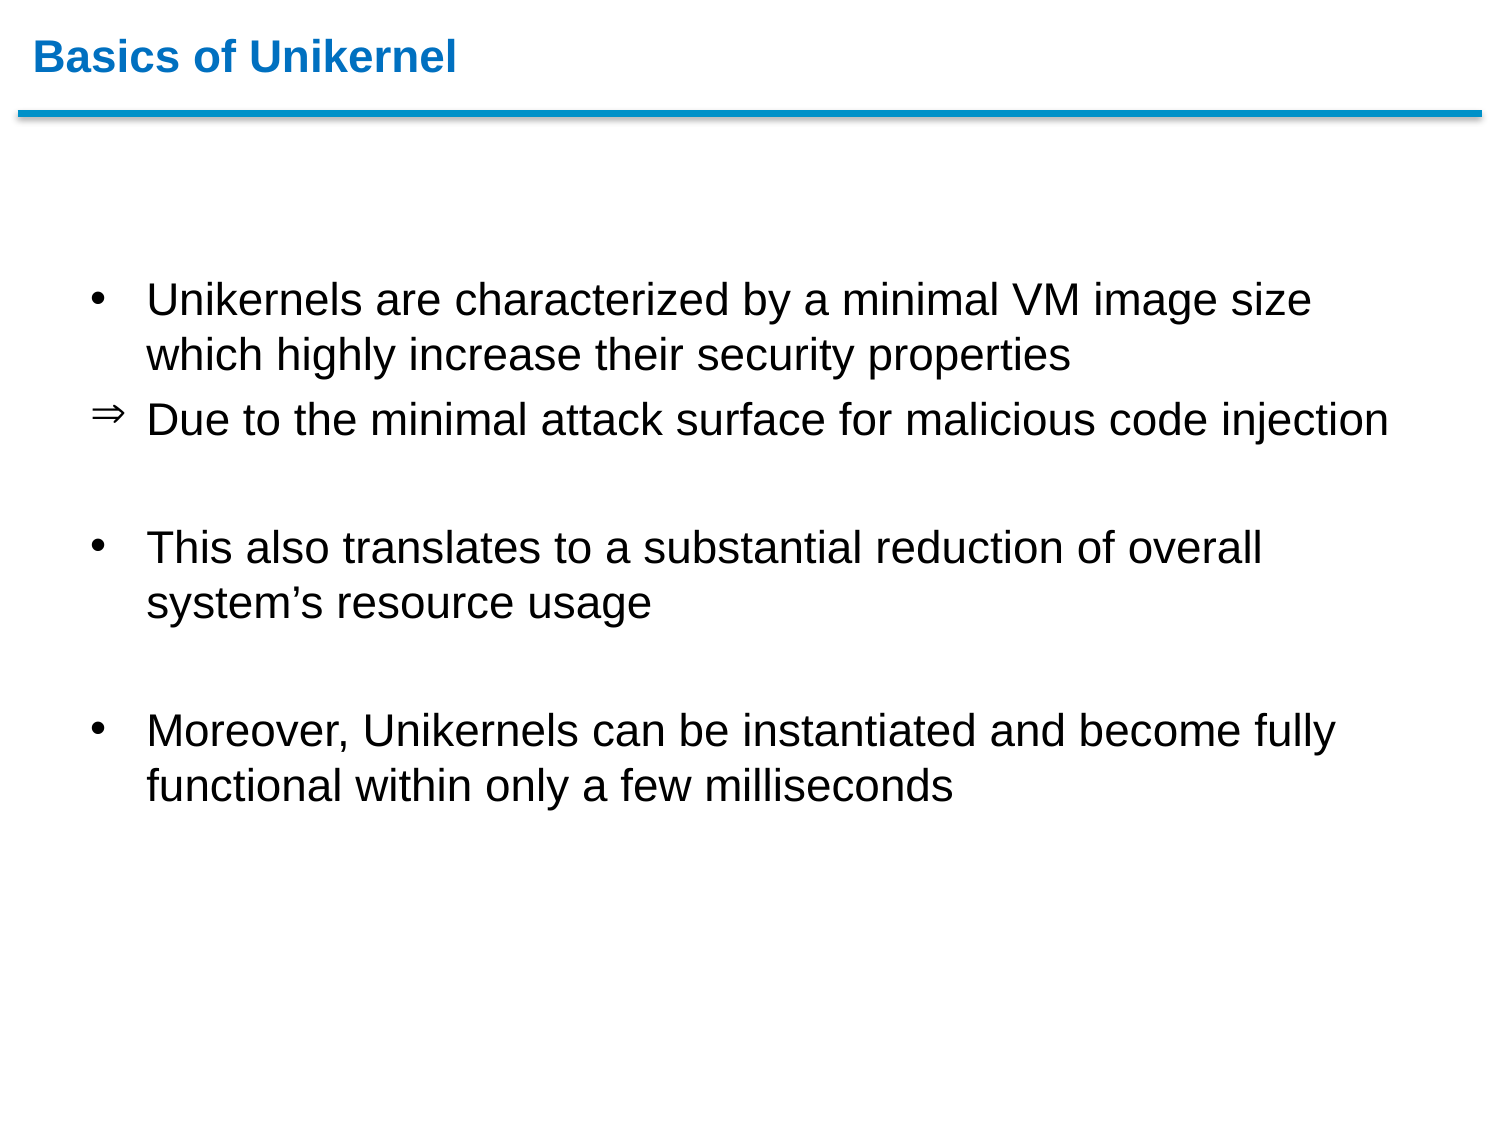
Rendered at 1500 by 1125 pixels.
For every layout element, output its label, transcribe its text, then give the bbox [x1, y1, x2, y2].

list Unikernels are characterized by a minimal VM image size which highly increase their security properties Due to the minimal attack surface for malicious code injection This also translates to a substantial reduction of overall system’s resource usage Moreover, Unikernels can be instantiated and become fully functional within only a few milliseconds [75, 262, 1411, 1005]
title Basics of Unikernel [17, 19, 1385, 114]
